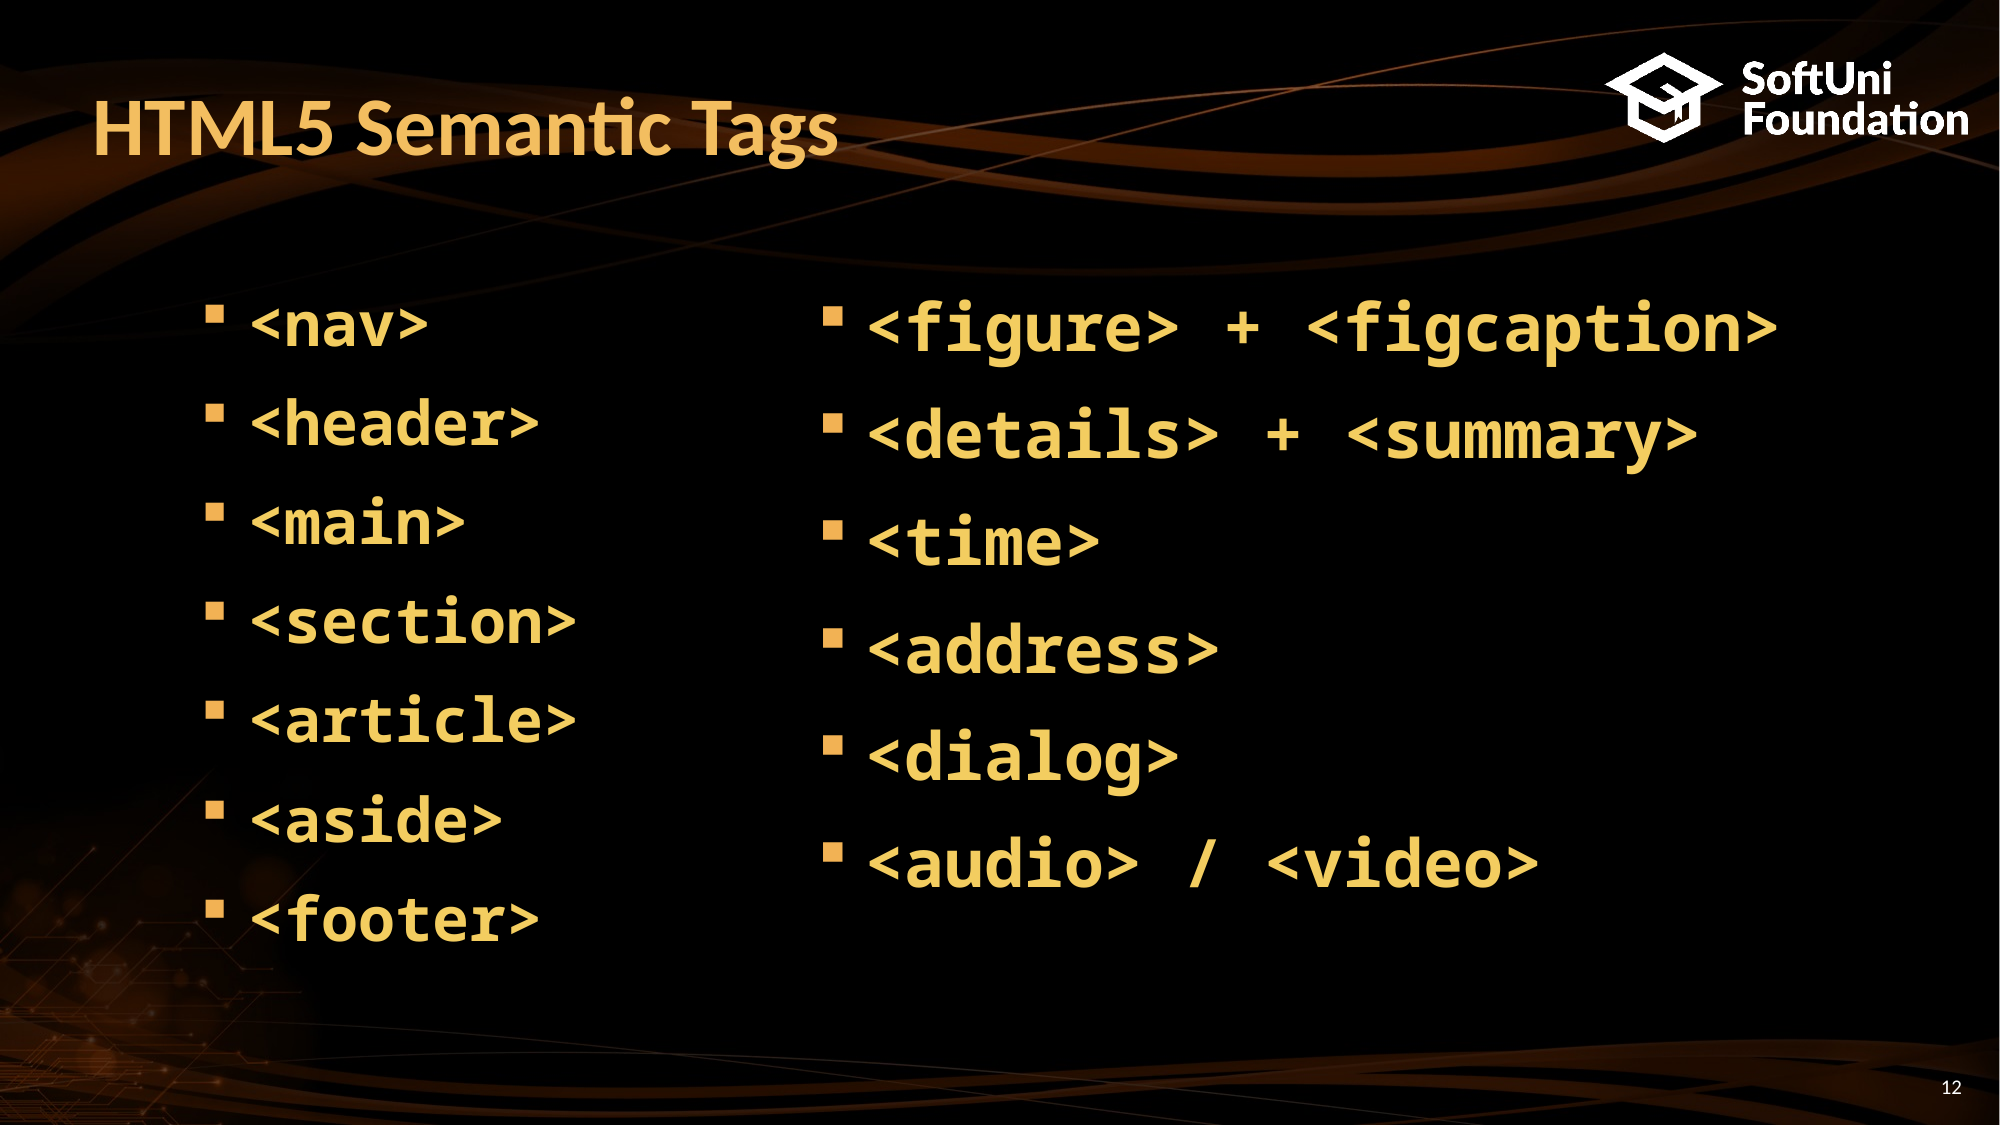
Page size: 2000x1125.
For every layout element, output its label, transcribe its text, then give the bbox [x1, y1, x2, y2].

title HTML5 Semantic Tags [74, 37, 1646, 220]
text_box <figure> + <figcaption> <details> + <summary> <time> <address> <dialog> <audio> / <video> [799, 274, 1825, 963]
text_box <nav> <header> <main> <section> <article> <aside> <footer> [182, 274, 683, 963]
picture [0, 0, 2000, 1125]
slide_number 12 [1897, 1070, 1968, 1103]
